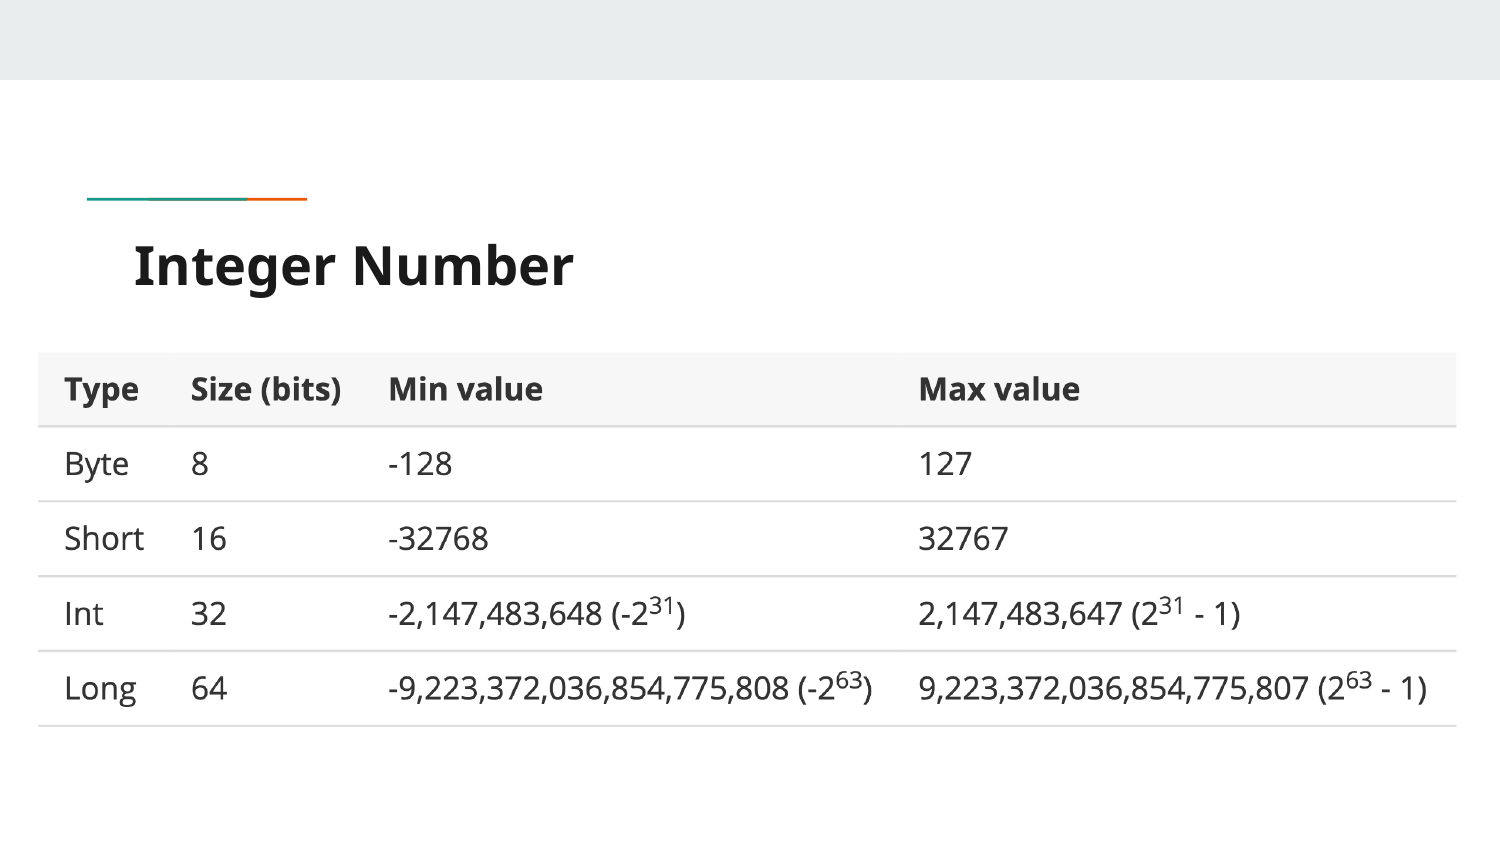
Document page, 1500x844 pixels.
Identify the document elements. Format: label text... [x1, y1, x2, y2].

picture [24, 328, 1476, 744]
title Integer Number [119, 216, 1381, 305]
